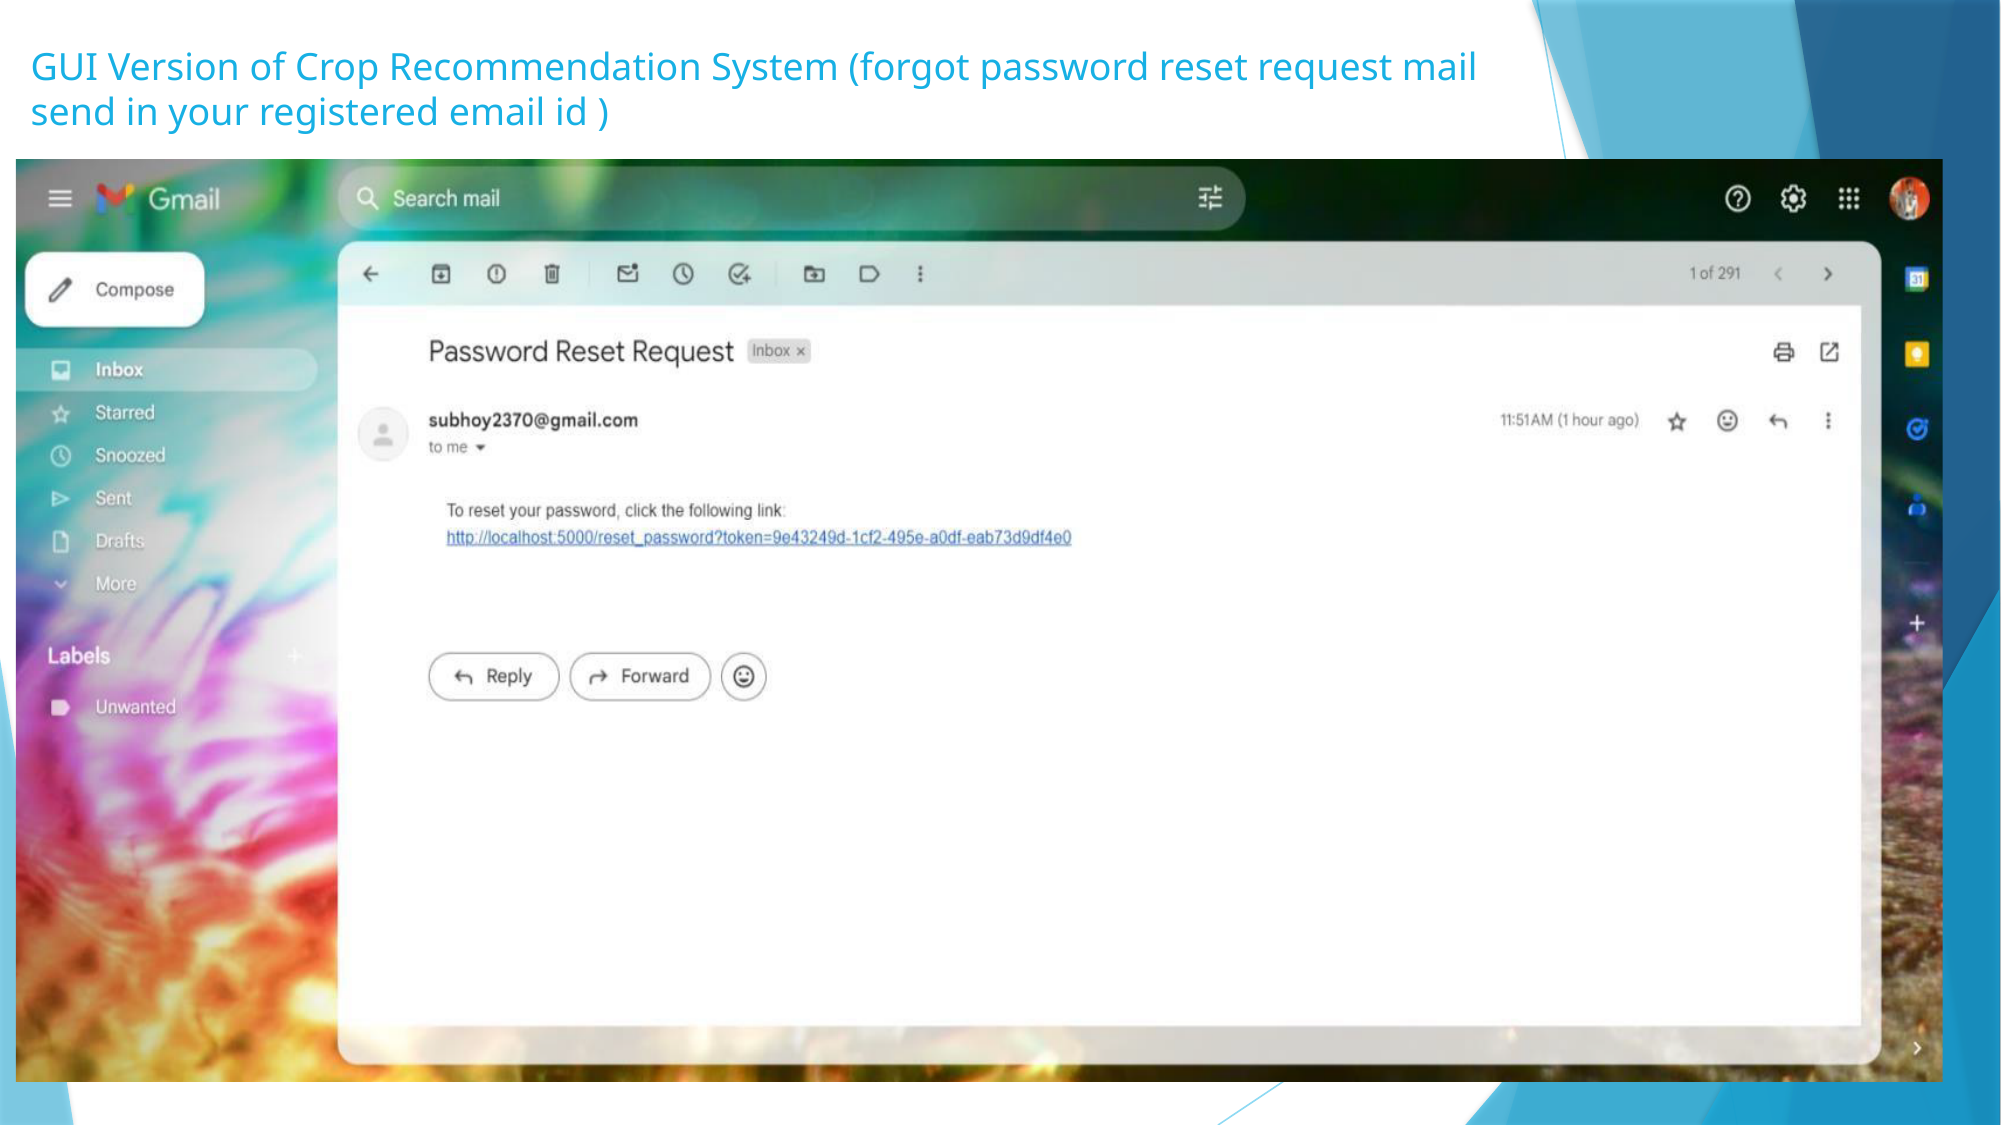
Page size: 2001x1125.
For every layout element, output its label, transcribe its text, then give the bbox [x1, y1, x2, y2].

picture [15, 159, 1944, 1083]
text_box GUI Version of Crop Recommendation System (forgot password reset request mail send in your registered email id ) [15, 36, 1567, 141]
